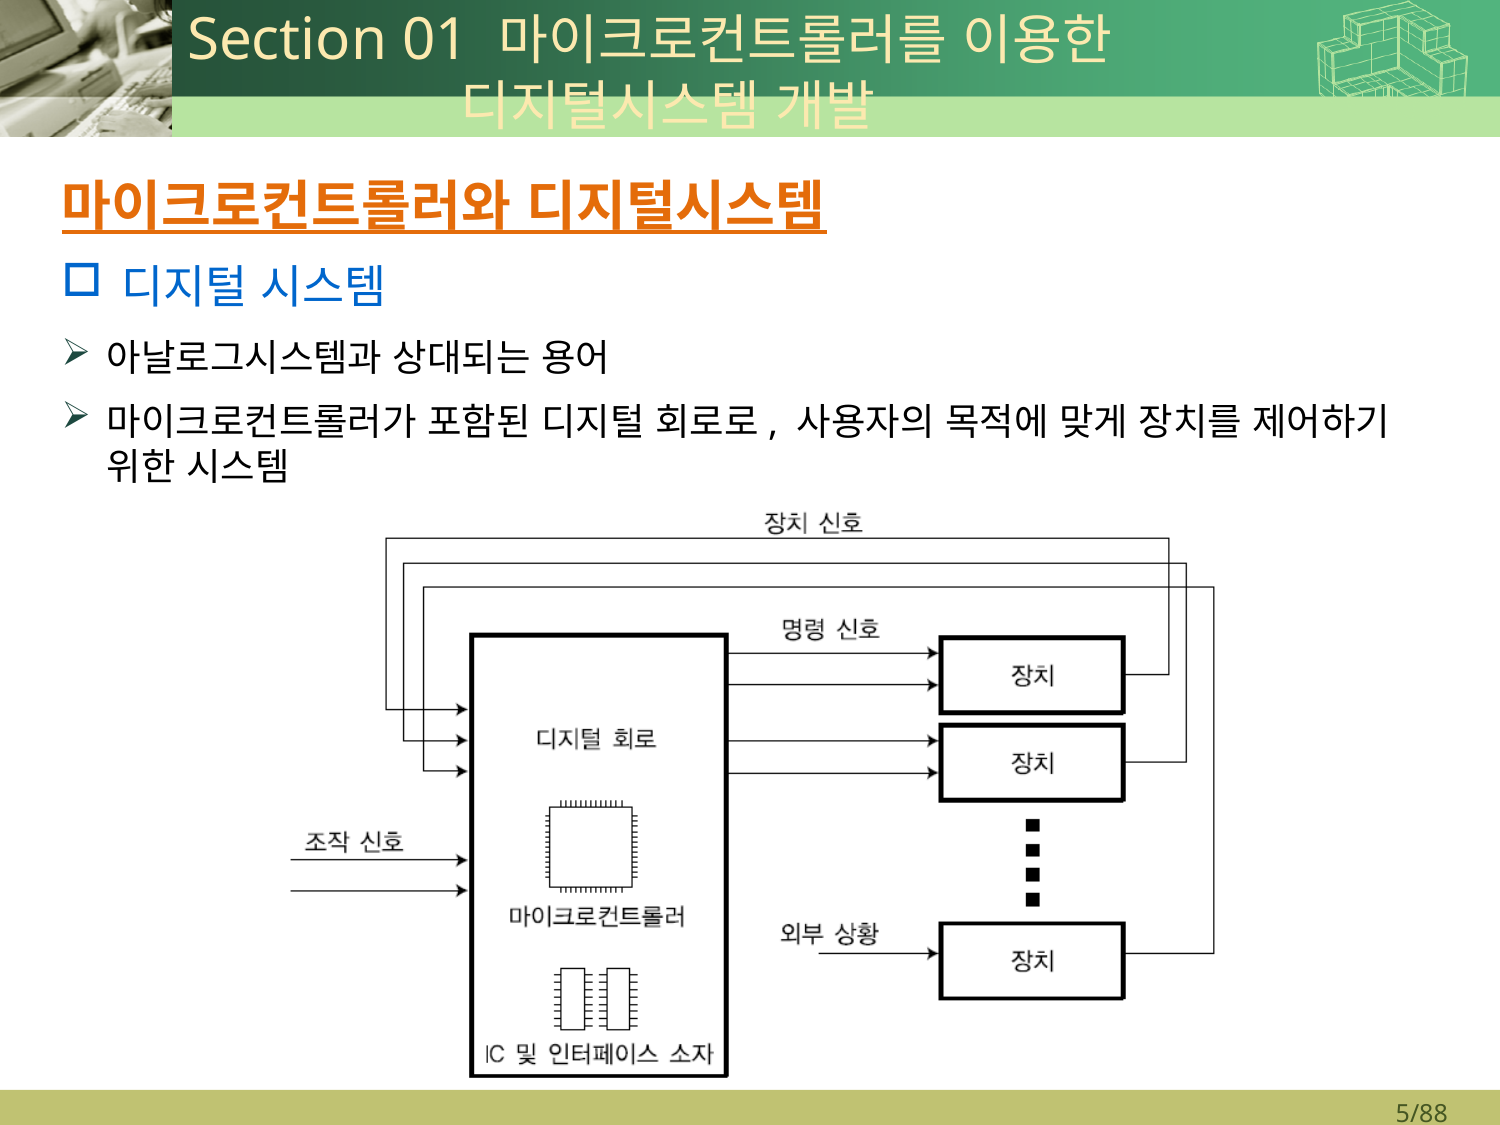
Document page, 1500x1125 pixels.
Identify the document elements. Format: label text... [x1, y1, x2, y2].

picture [272, 484, 1237, 1088]
title Section 01 마이크로컨트롤러를 이용한 디지털시스템 개발 [172, 75, 1500, 90]
picture [0, 75, 1500, 151]
text_box [0, 0, 1500, 75]
list 마이크로컨트롤러와 디지털시스템 디지털 시스템 아날로그시스템과 상대되는 용어 마이크로컨트롤러가 포함된 디지털 회로로, 사용자의 목적에 맞게 장치를 제어하기 위한 시스템 [46, 164, 1459, 1067]
